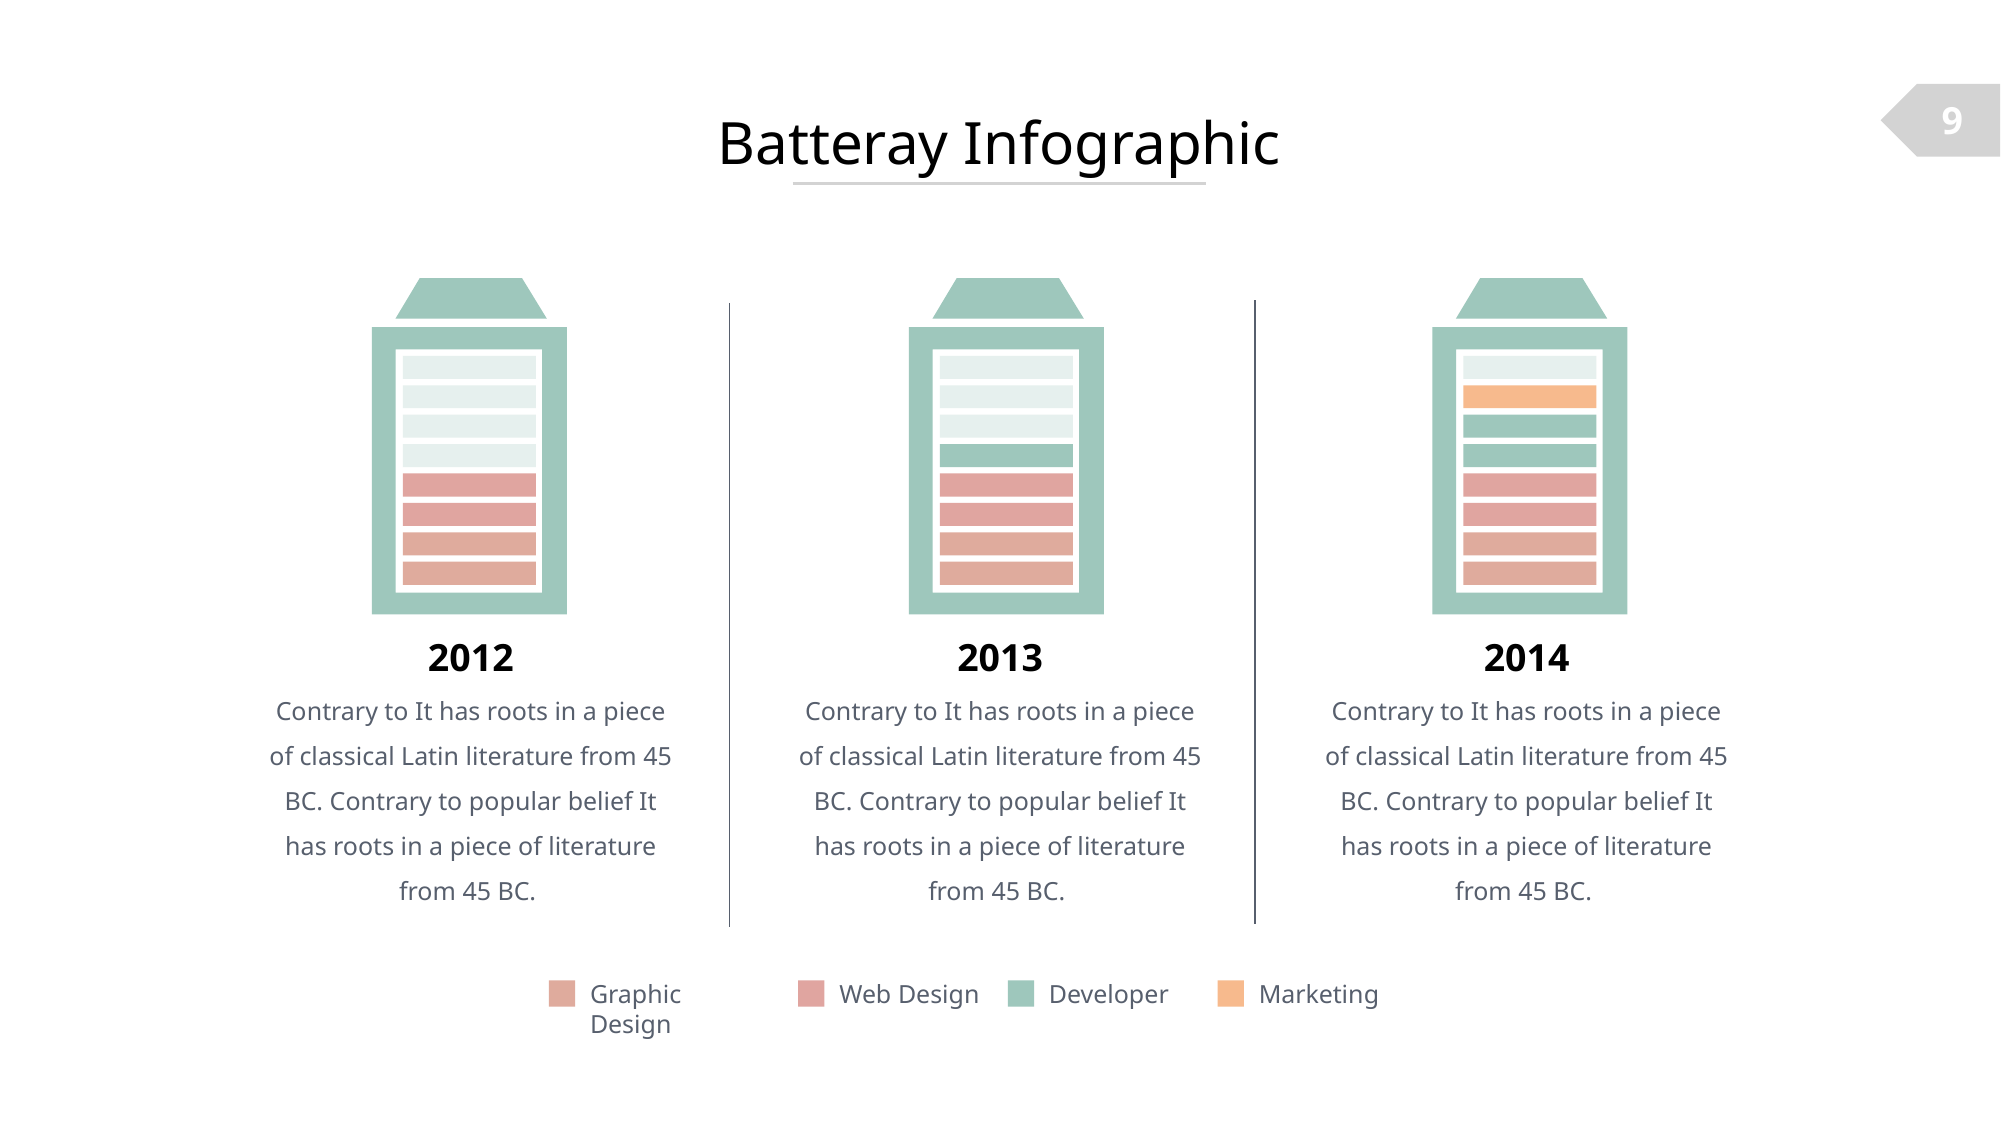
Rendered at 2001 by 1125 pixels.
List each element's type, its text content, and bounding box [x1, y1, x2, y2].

slide_number 9 [1905, 89, 2000, 150]
text_box Batteray Infographic [702, 98, 1296, 184]
text_box [547, 978, 575, 1009]
text_box 2014 [1376, 626, 1677, 673]
text_box [1006, 978, 1034, 1009]
text_box Marketing [1244, 970, 1452, 1016]
text_box Contrary to It has roots in a piece of classical Latin literature from 45 BC. Contrary to popular belief It has roots in a piece of literature from 45 BC. [1304, 673, 1749, 894]
text_box [1216, 978, 1244, 1009]
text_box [1432, 277, 1628, 615]
text_box Contrary to It has roots in a piece of classical Latin literature from 45 BC. Contrary to popular belief It has roots in a piece of literature from 45 BC. [248, 673, 694, 894]
text_box 2013 [850, 626, 1151, 673]
text_box Web Design [824, 970, 1032, 1016]
text_box Contrary to It has roots in a piece of classical Latin literature from 45 BC. Contrary to popular belief It has roots in a piece of literature from 45 BC. [778, 673, 1223, 894]
text_box 2012 [320, 626, 621, 673]
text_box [908, 277, 1105, 615]
text_box Developer [1034, 970, 1242, 1016]
text_box Graphic Design [575, 970, 783, 1046]
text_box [371, 277, 568, 615]
text_box [796, 978, 824, 1009]
